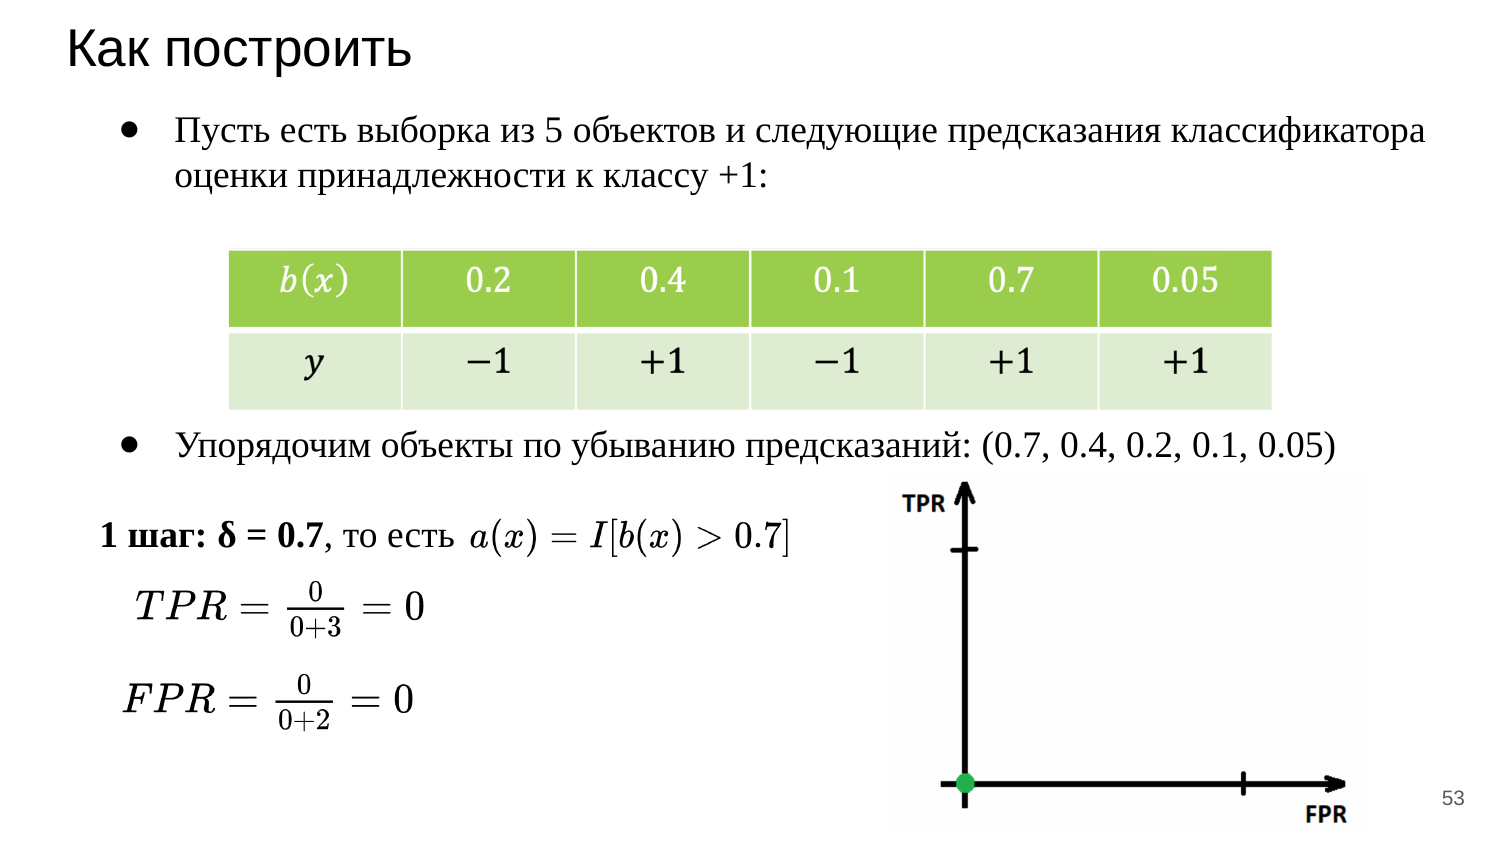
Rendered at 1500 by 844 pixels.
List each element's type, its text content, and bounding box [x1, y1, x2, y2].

picture [891, 470, 1372, 833]
picture [468, 515, 792, 561]
picture [227, 247, 1273, 411]
title Как построить [51, 0, 1449, 92]
picture [121, 669, 414, 735]
slide_number ‹#› [1389, 764, 1480, 830]
picture [135, 576, 425, 642]
text_box Пусть есть выборка из 5 объектов и следующие предсказания классификатора оценки принадлежности к классу +1: Упорядочим объекты по убыванию предсказаний: (0.7, 0.4, 0.2, 0.1, 0.05) 1 шаг: δ = 0.7, то есть [84, 90, 1460, 695]
